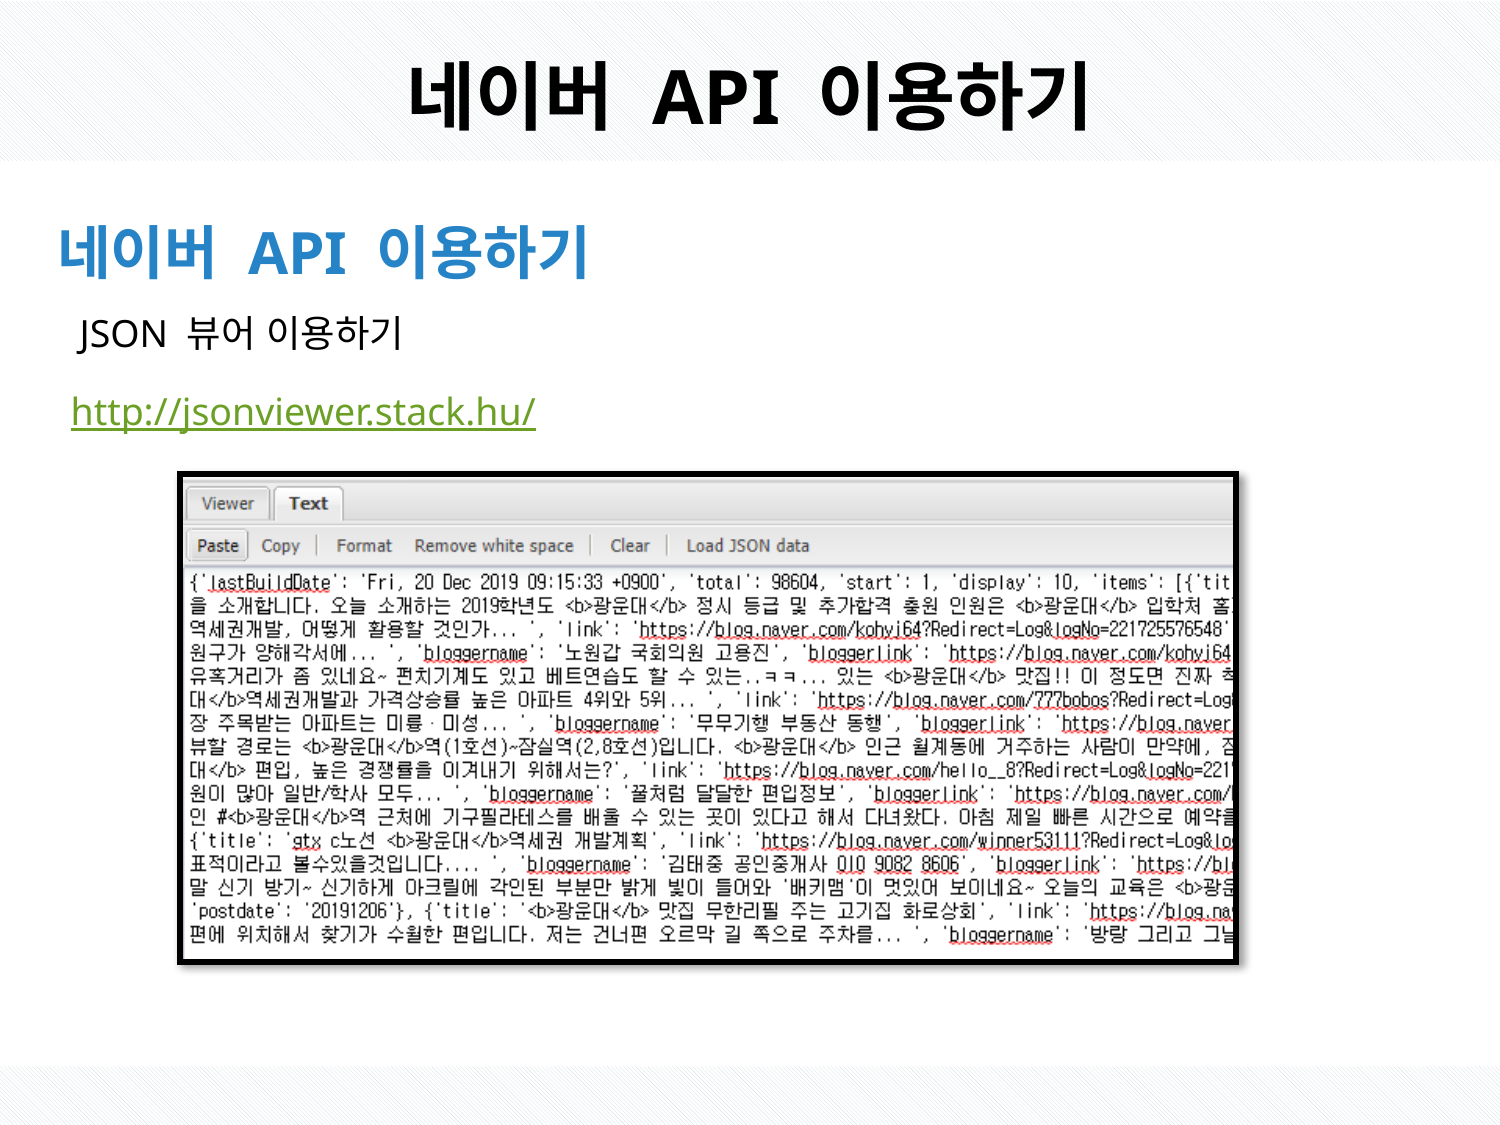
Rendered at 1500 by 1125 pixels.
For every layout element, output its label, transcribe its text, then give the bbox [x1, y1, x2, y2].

picture [182, 477, 1234, 959]
text_box JSON 뷰어 이용하기 [64, 302, 815, 363]
list 네이버 API 이용하기 [41, 208, 1500, 1071]
title 네이버 API 이용하기 [0, 1, 1500, 161]
text_box http://jsonviewer.stack.hu/ [55, 380, 551, 446]
